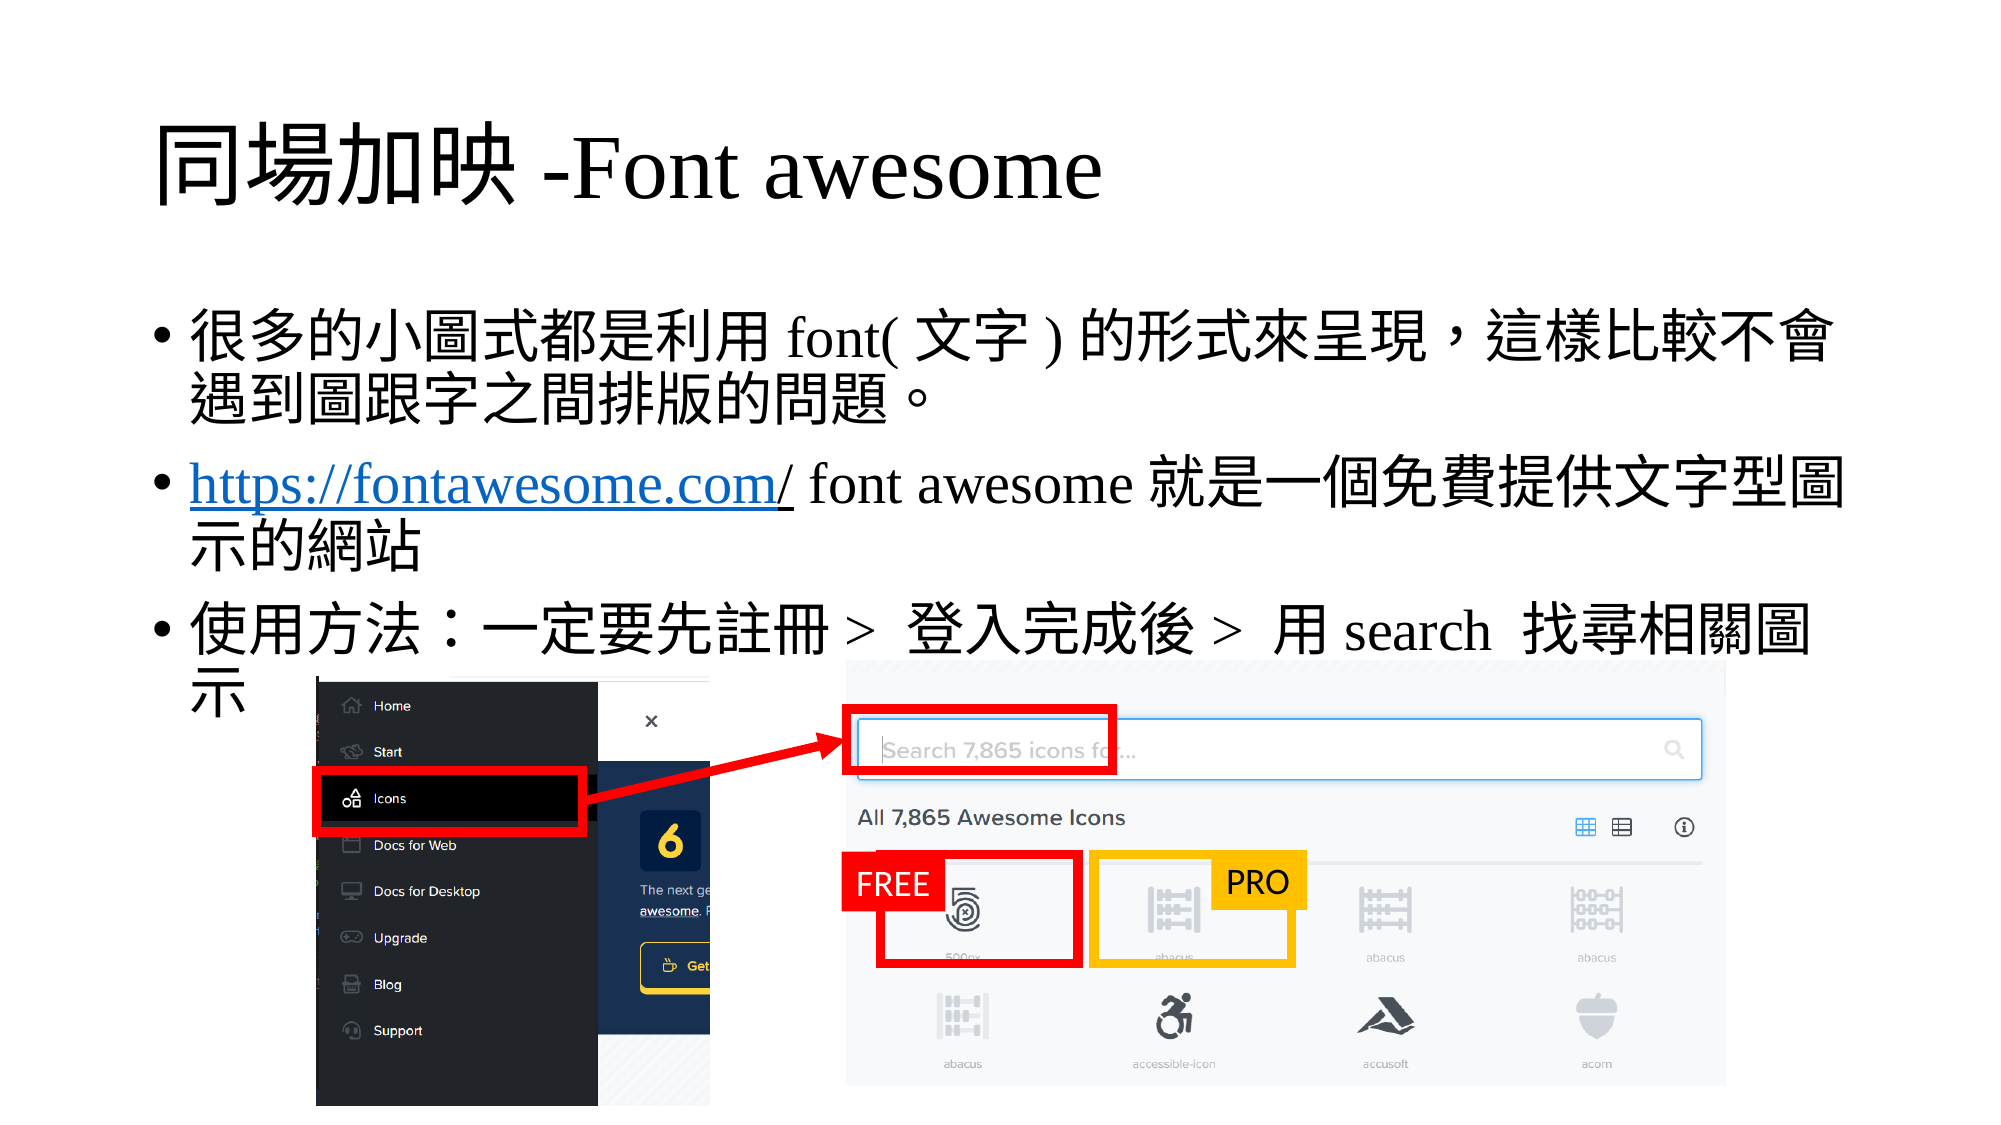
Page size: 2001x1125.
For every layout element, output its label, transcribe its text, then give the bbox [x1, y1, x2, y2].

text_box FREE [841, 851, 846, 912]
list 很多的小圖式都是利用font(文字)的形式來呈現，這樣比較不會遇到圖跟字之間排版的問題。 https://fontawesome.com/ font awesome就是一個免費提供文字型圖示的網站 使用方法：一定要先註冊> 登入完成後> 用search 找尋相關圖示 [137, 299, 1863, 1014]
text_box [582, 739, 847, 802]
picture [846, 660, 1726, 1086]
picture [316, 676, 710, 1106]
title 同場加映-Font awesome [137, 59, 1863, 278]
